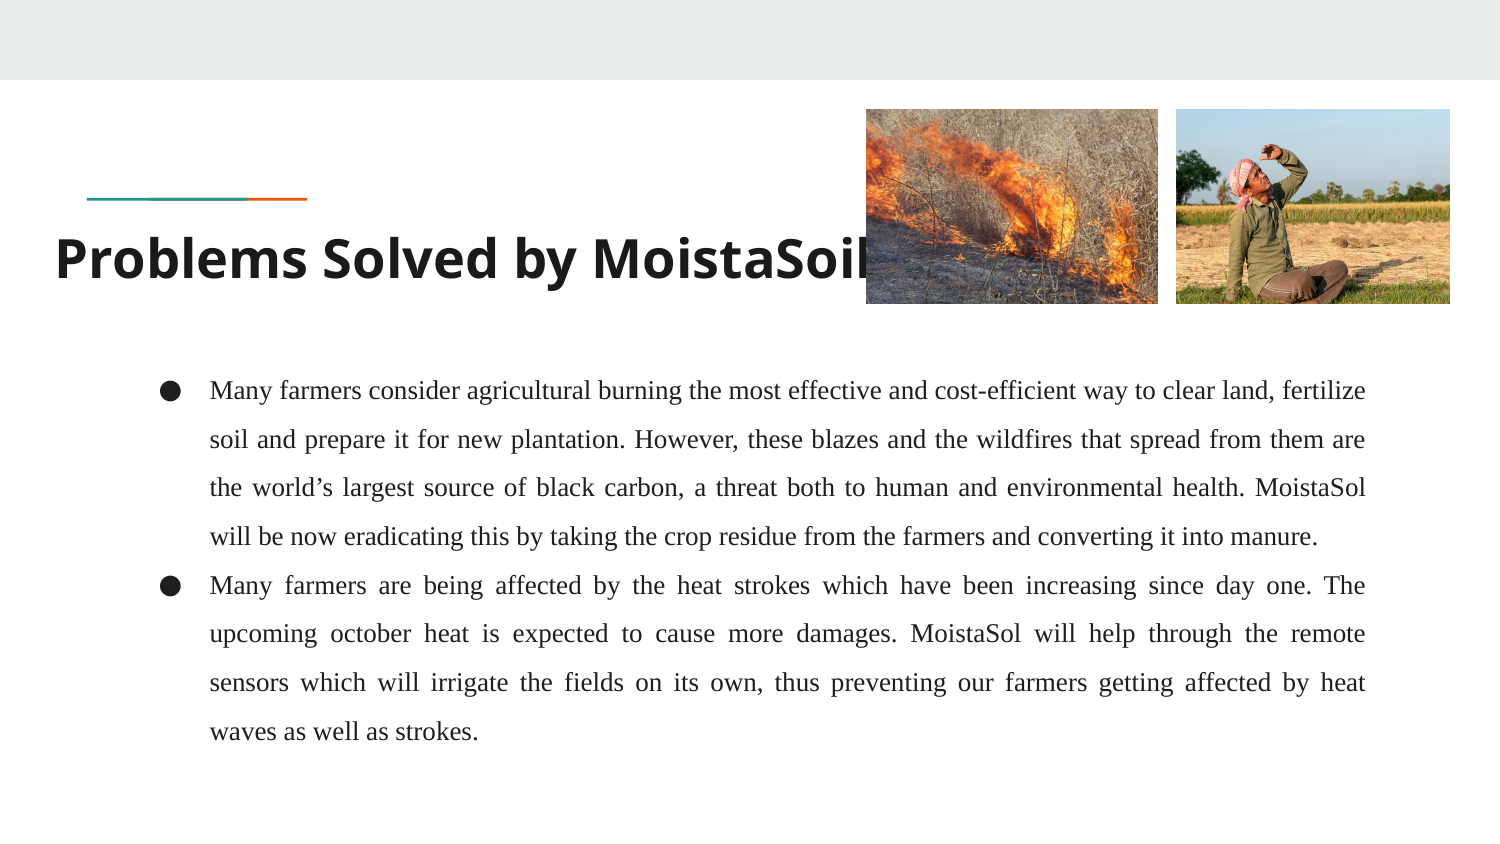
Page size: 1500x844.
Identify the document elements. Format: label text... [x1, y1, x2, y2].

picture [866, 109, 1159, 305]
picture [1176, 109, 1450, 305]
title Problems Solved by MoistaSoil [40, 216, 861, 305]
list Many farmers consider agricultural burning the most effective and cost-efficient way to clear land, fertilize soil and prepare it for new plantation. However, these blazes and the wildfires that spread from them are the world’s largest source of black carbon, a threat both to human and environmental health. MoistaSol will be now eradicating this by taking the crop residue from the farmers and converting it into manure. Many farmers are being affected by the heat strokes which have been increasing since day one. The upcoming october heat is expected to cause more damages. MoistaSol will help through the remote sensors which will irrigate the fields on its own, thus preventing our farmers getting affected by heat waves as well as strokes. [119, 341, 1381, 712]
title Problems Solved by MoistaSoil [1163, 216, 1171, 305]
